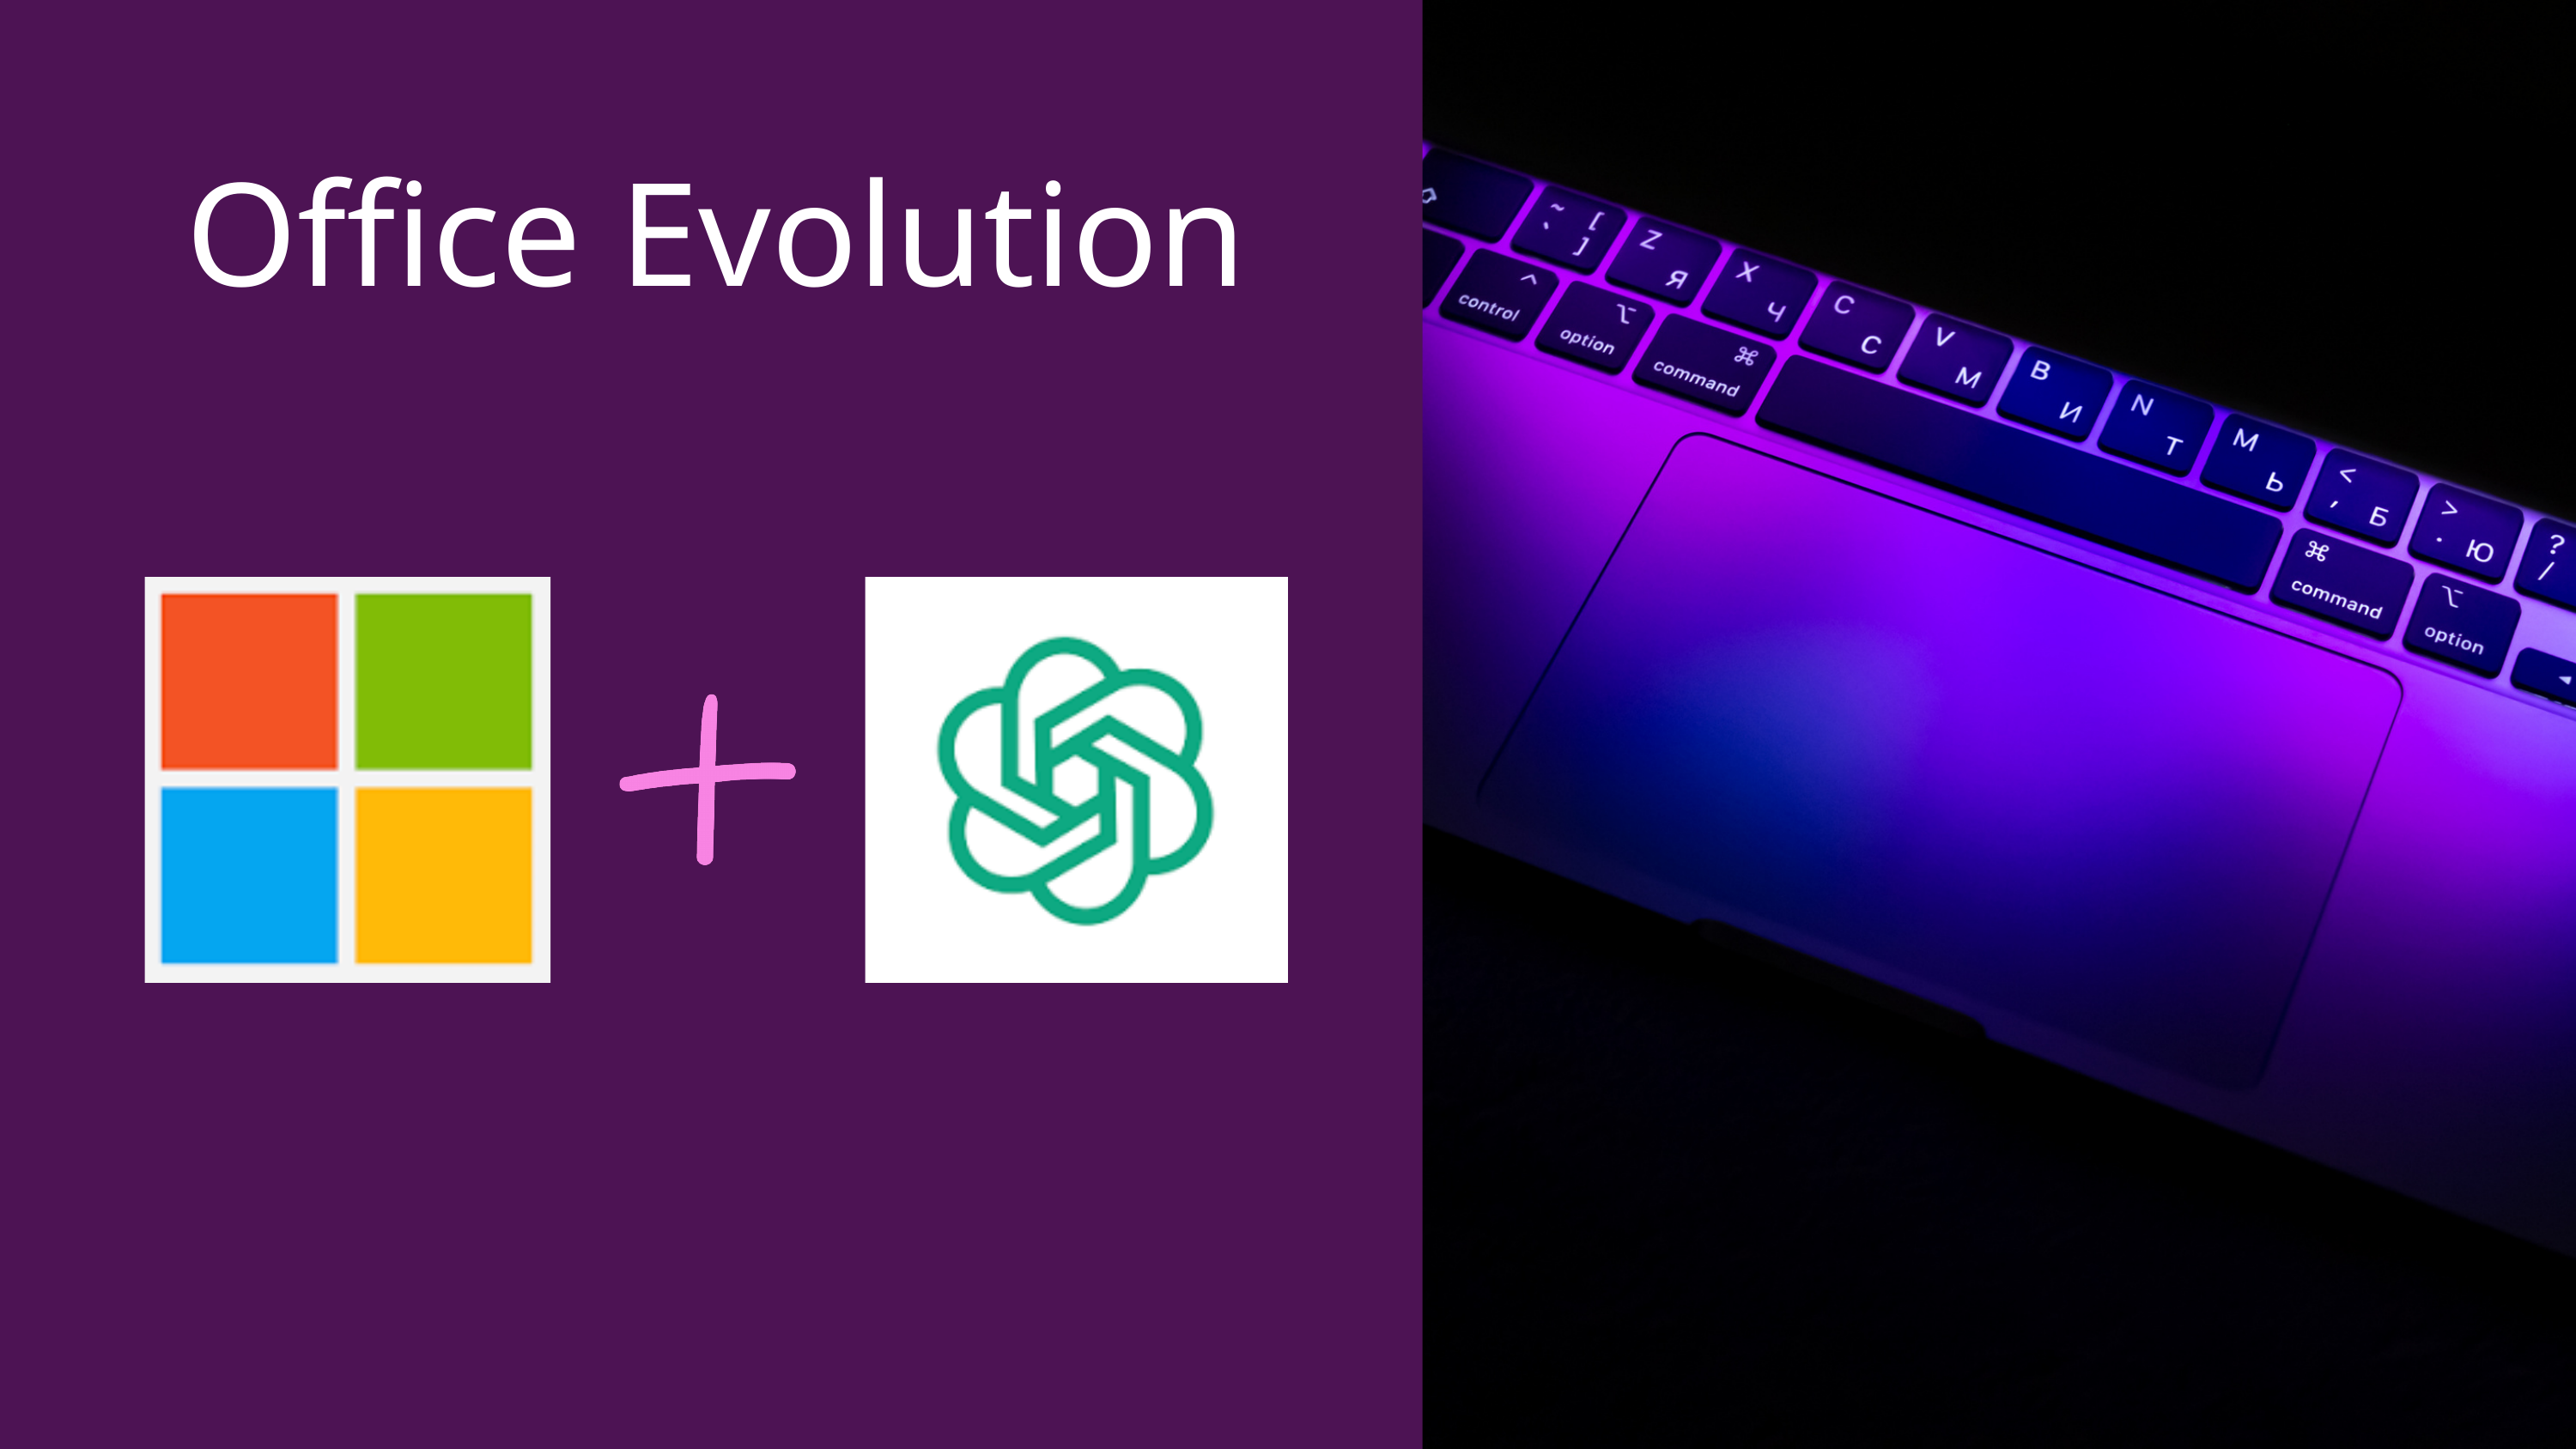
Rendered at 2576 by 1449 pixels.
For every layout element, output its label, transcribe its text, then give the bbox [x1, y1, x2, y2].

text_box [865, 577, 1288, 984]
text_box [144, 577, 551, 984]
text_box [617, 693, 799, 868]
text_box [1422, 0, 2576, 1449]
text_box Office Evolution [185, 146, 1329, 315]
